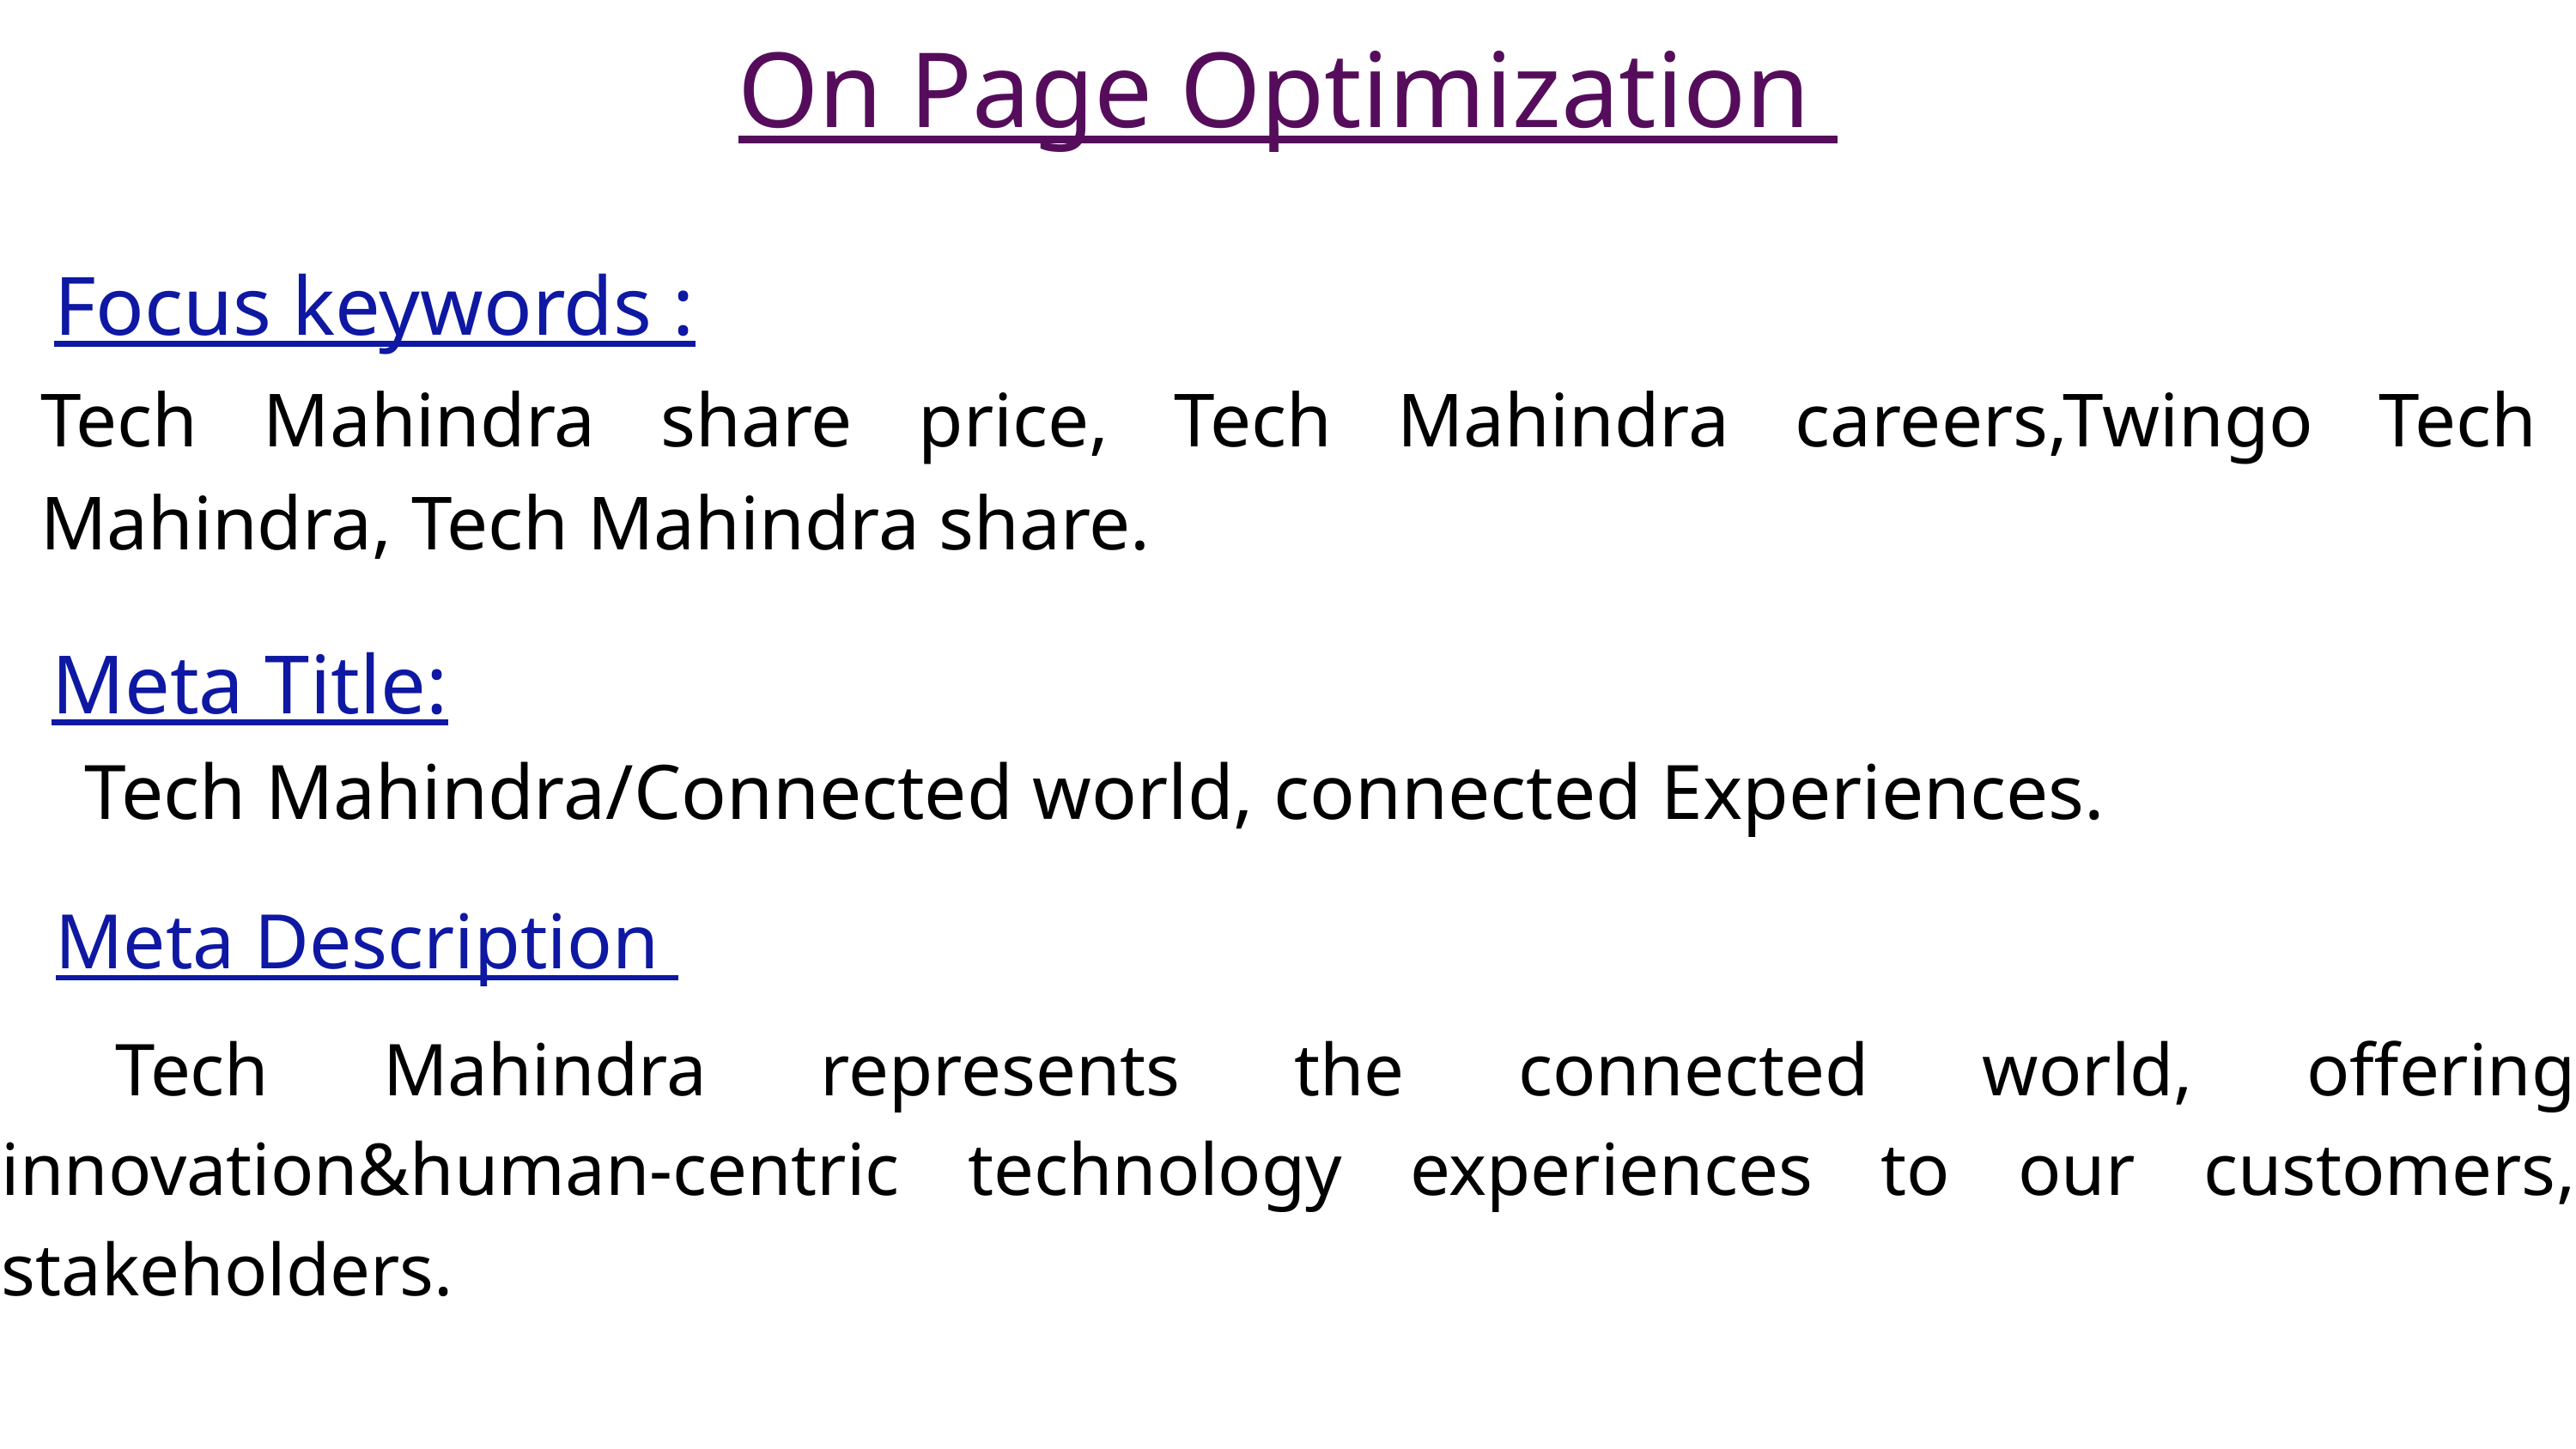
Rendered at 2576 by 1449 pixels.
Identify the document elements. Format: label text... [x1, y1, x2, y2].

text_box Focus keywords : [40, 238, 709, 351]
text_box Meta Description [40, 879, 694, 985]
text_box Tech Mahindra represents the connected world, offering innovation&human-centric technology experiences to our customers, stakeholders. [1, 1009, 2576, 1310]
text_box Tech Mahindra share price, Tech Mahindra careers,Twingo Tech Mahindra, Tech Mahindra share. [40, 359, 2539, 565]
text_box On Page Optimization [725, 3, 1851, 149]
text_box Tech Mahindra/Connected world, connected Experiences. [84, 729, 2210, 834]
text_box Meta Title: [40, 616, 459, 730]
